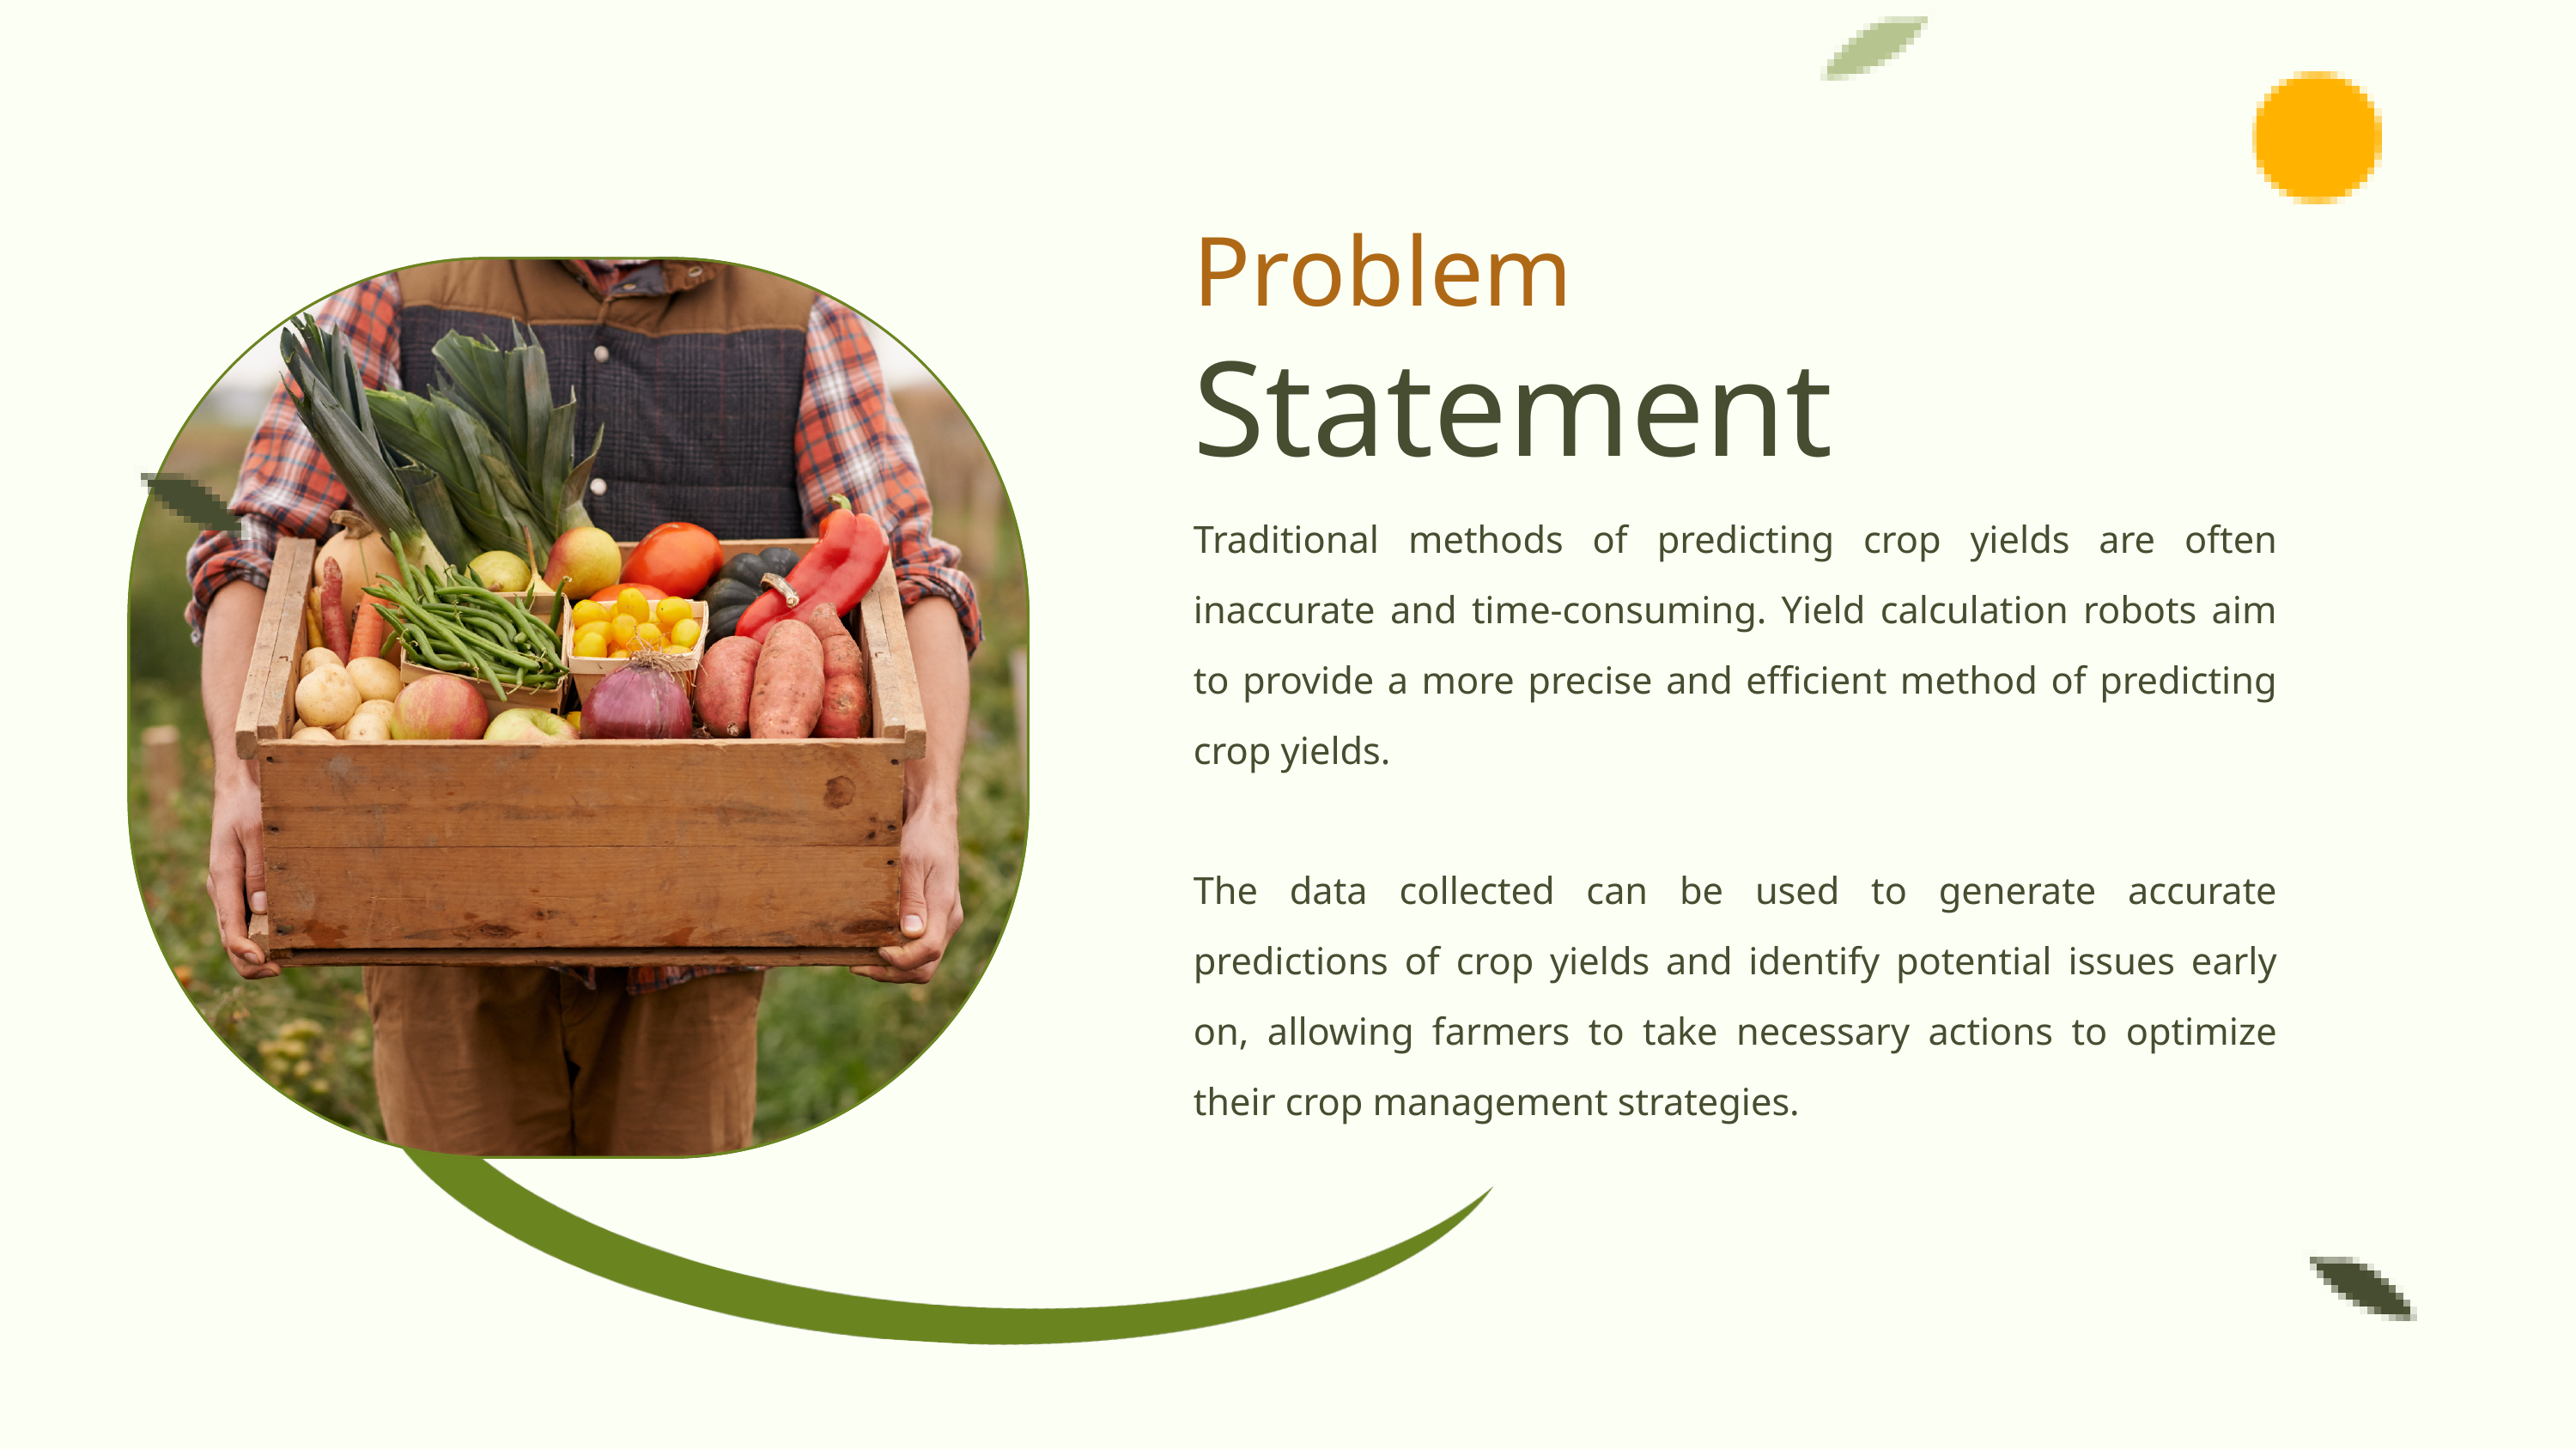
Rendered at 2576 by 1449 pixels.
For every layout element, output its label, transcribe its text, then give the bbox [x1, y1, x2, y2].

text_box Problem [1193, 191, 1751, 325]
text_box Statement [1193, 299, 2023, 483]
text_box Traditional methods of predicting crop yields are often inaccurate and time-consuming. Yield calculation robots aim to provide a more precise and efficient method of predicting crop yields. The data collected can be used to generate accurate predictions of crop yields and identify potential issues early on, allowing farmers to take necessary actions to optimize their crop management strategies. [1193, 490, 2278, 1124]
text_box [127, 257, 1030, 1160]
picture [127, 456, 252, 540]
picture [2296, 1240, 2421, 1325]
picture [353, 975, 1504, 1375]
picture [2251, 68, 2387, 205]
picture [1817, 0, 1942, 83]
